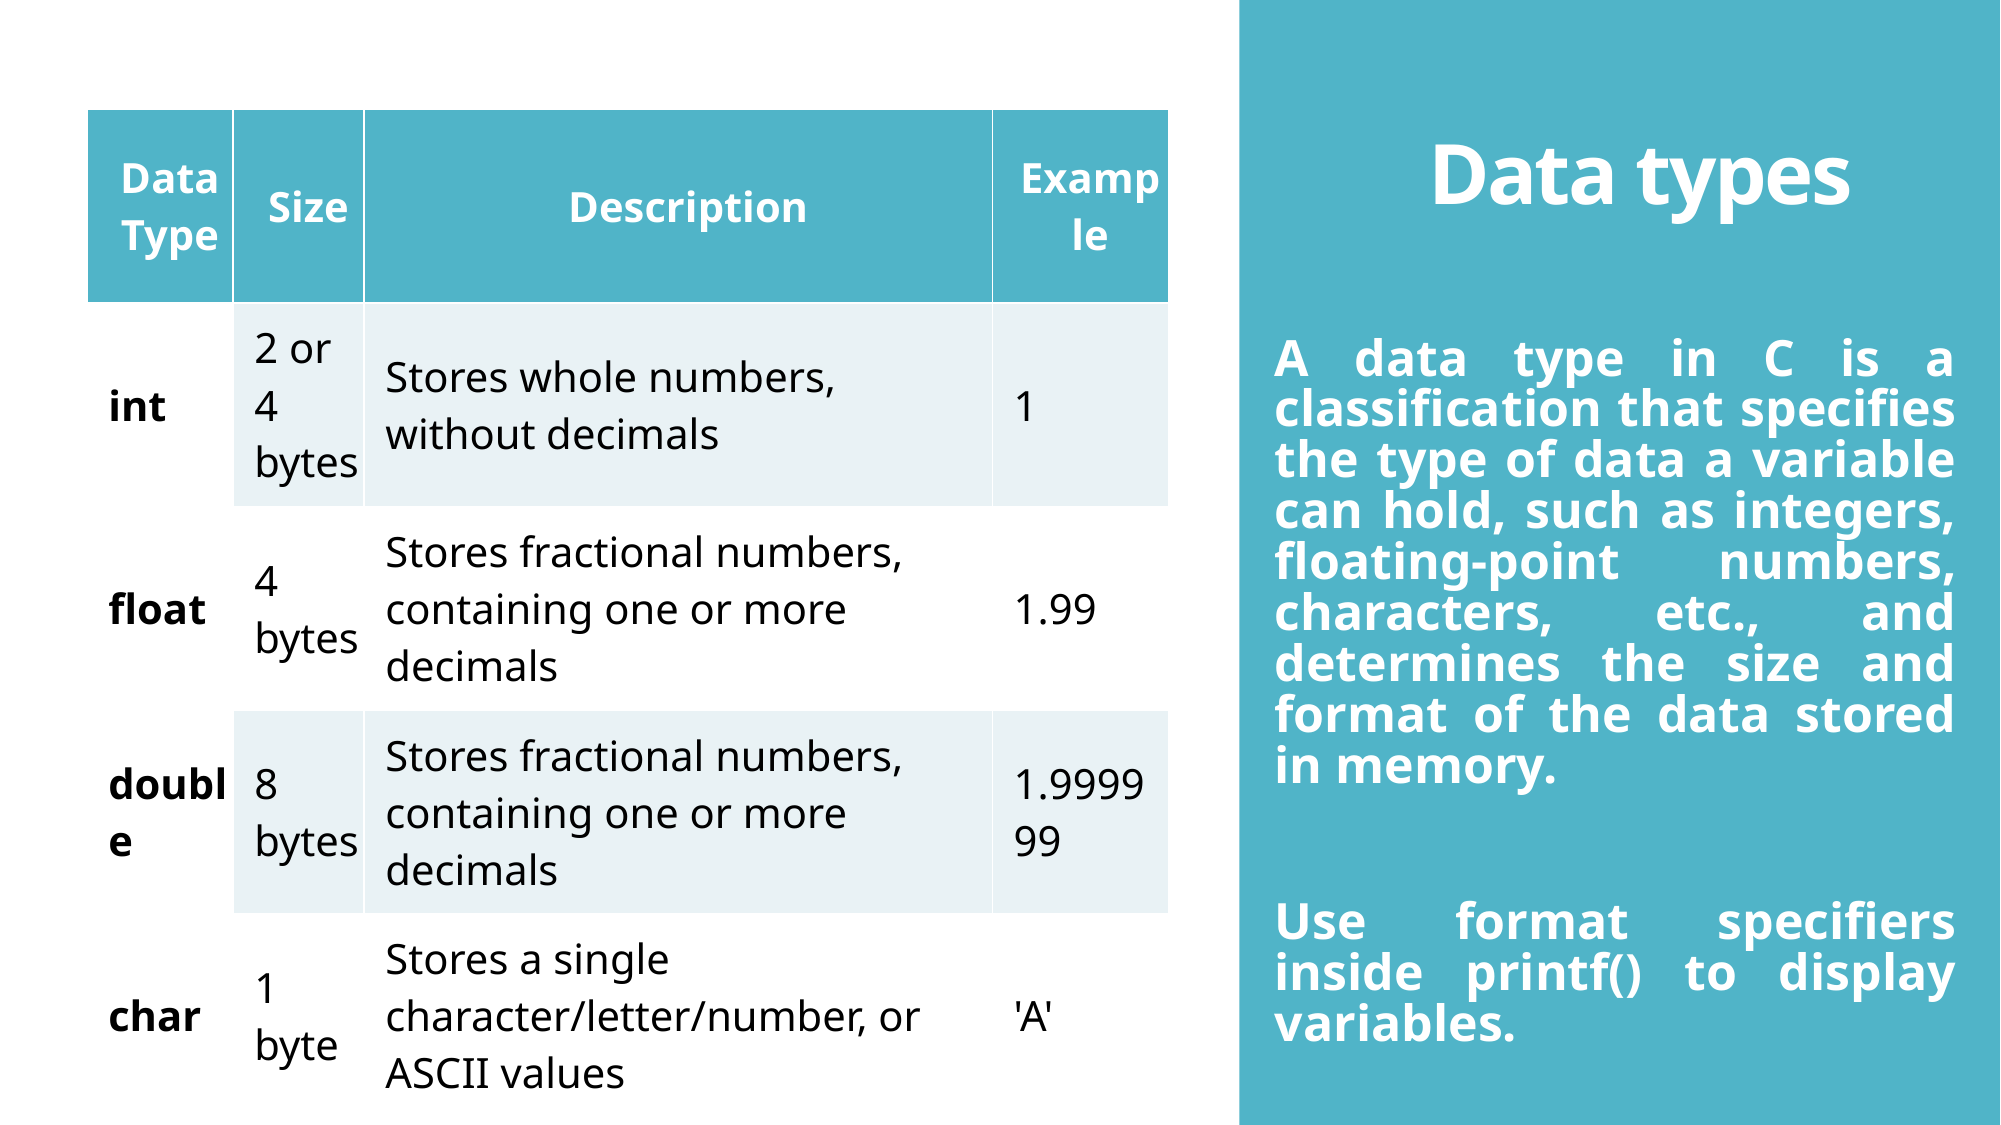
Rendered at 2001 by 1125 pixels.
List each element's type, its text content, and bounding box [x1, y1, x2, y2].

table_cell double [88, 711, 232, 913]
table_cell 1 [993, 304, 1168, 506]
table_cell char [88, 915, 232, 1116]
table_cell Stores fractional numbers, containing one or more decimals [365, 711, 992, 913]
table_cell float [88, 507, 232, 709]
table_header Size [234, 110, 363, 302]
title Data types [1413, 0, 1972, 315]
list A data type in C is a classification that specifies the type of data a variable can hold, such as integers, floating-point numbers, characters, etc., and determines the size and format of the data stored in memory. Use format specifiers inside printf() to display variables. [1259, 327, 1972, 925]
table_cell 4 bytes [234, 507, 363, 709]
table_cell Stores fractional numbers, containing one or more decimals [365, 507, 992, 709]
table_cell 1.99 [993, 507, 1168, 709]
table_header Data Type [88, 110, 232, 302]
table_cell Stores a single character/letter/number, or ASCII values [365, 915, 992, 1116]
table_cell Stores whole numbers, without decimals [365, 304, 992, 506]
table_header Description [365, 110, 992, 302]
table_cell 8 bytes [234, 711, 363, 913]
table_header Example [993, 110, 1168, 302]
table_cell 'A' [993, 915, 1168, 1116]
text_box [1238, 0, 2000, 1125]
table_cell int [88, 304, 232, 506]
table_cell 2 or 4 bytes [234, 304, 363, 506]
table_cell 1.999999 [993, 711, 1168, 913]
table_cell 1 byte [234, 915, 363, 1116]
